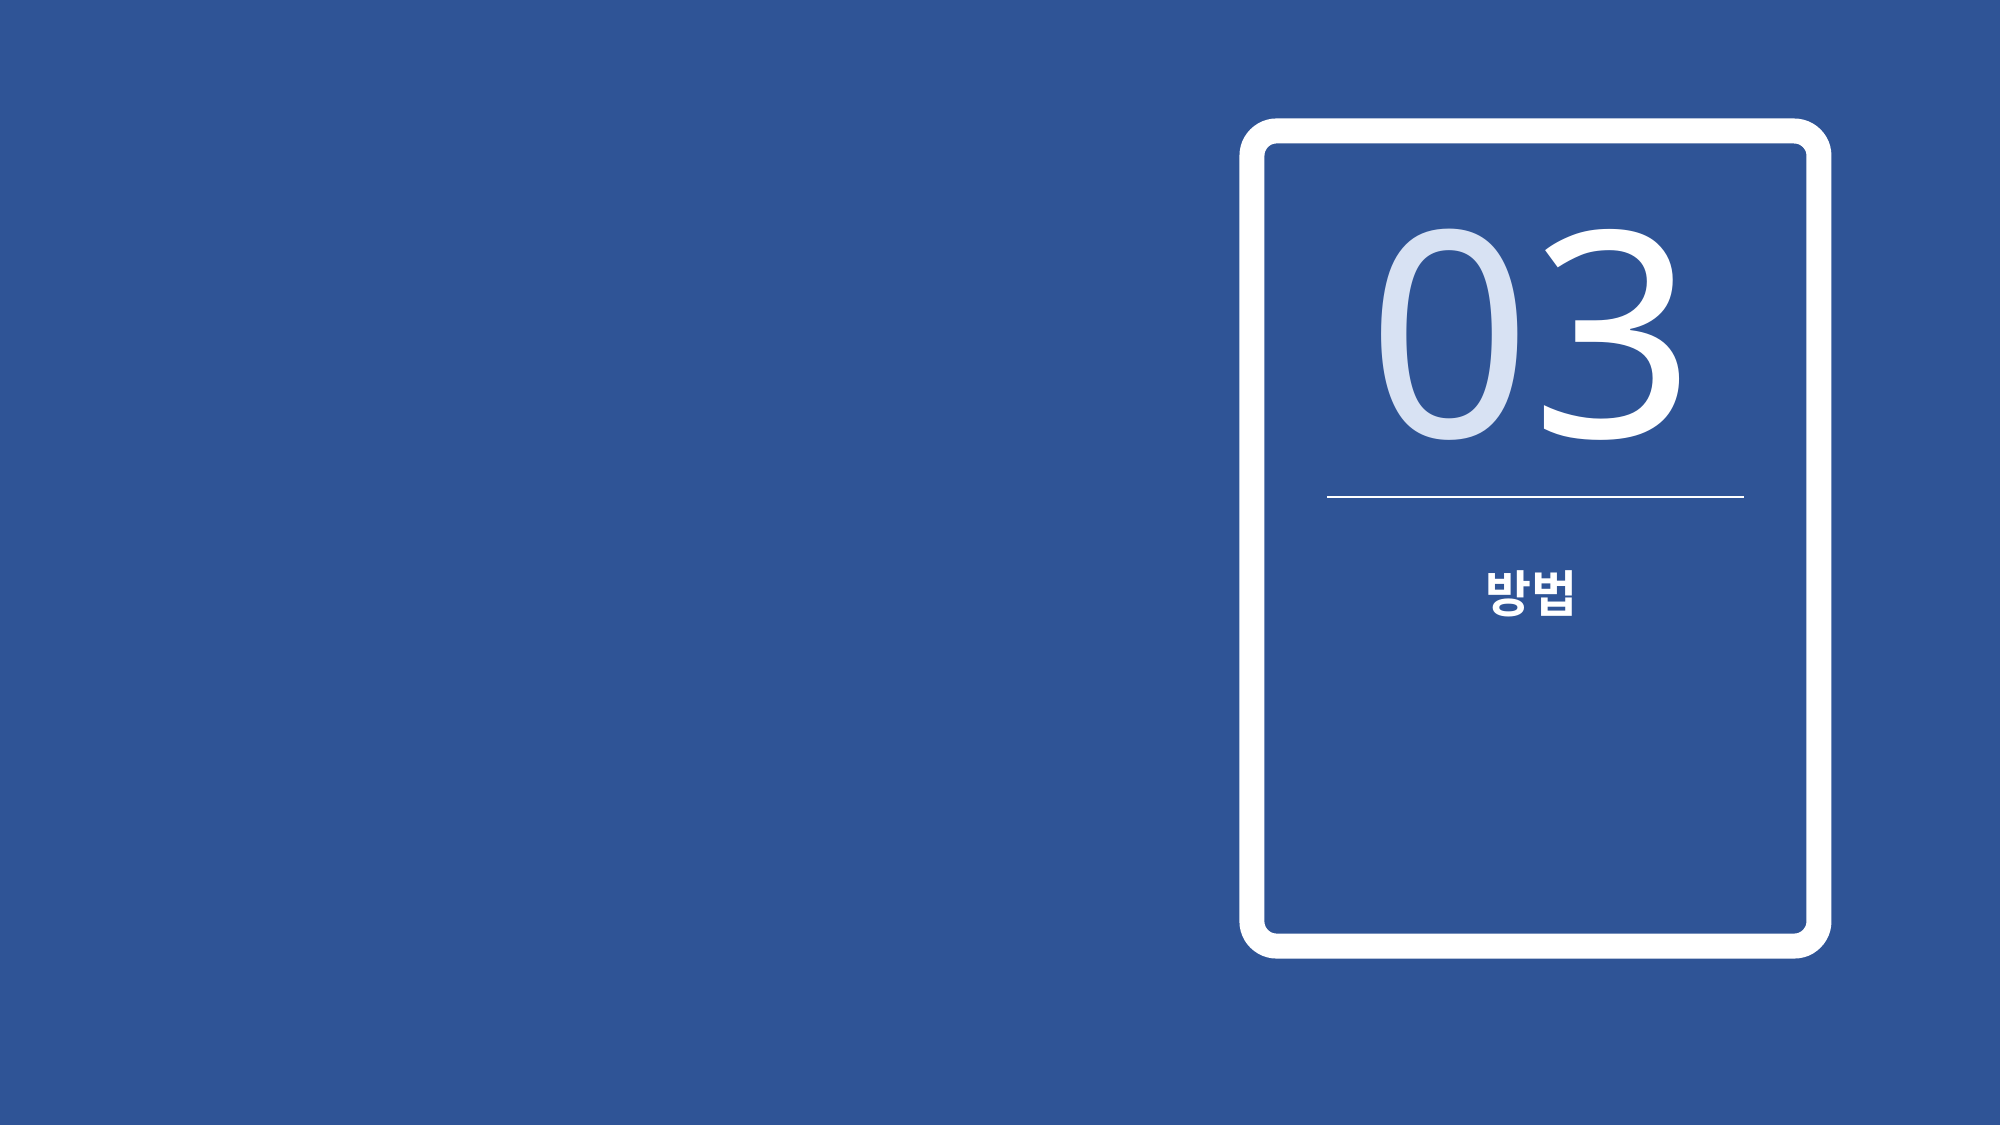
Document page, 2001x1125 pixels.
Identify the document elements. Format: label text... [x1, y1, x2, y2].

text_box 방법 [1326, 532, 1737, 623]
text_box 03 [1352, 149, 1711, 495]
